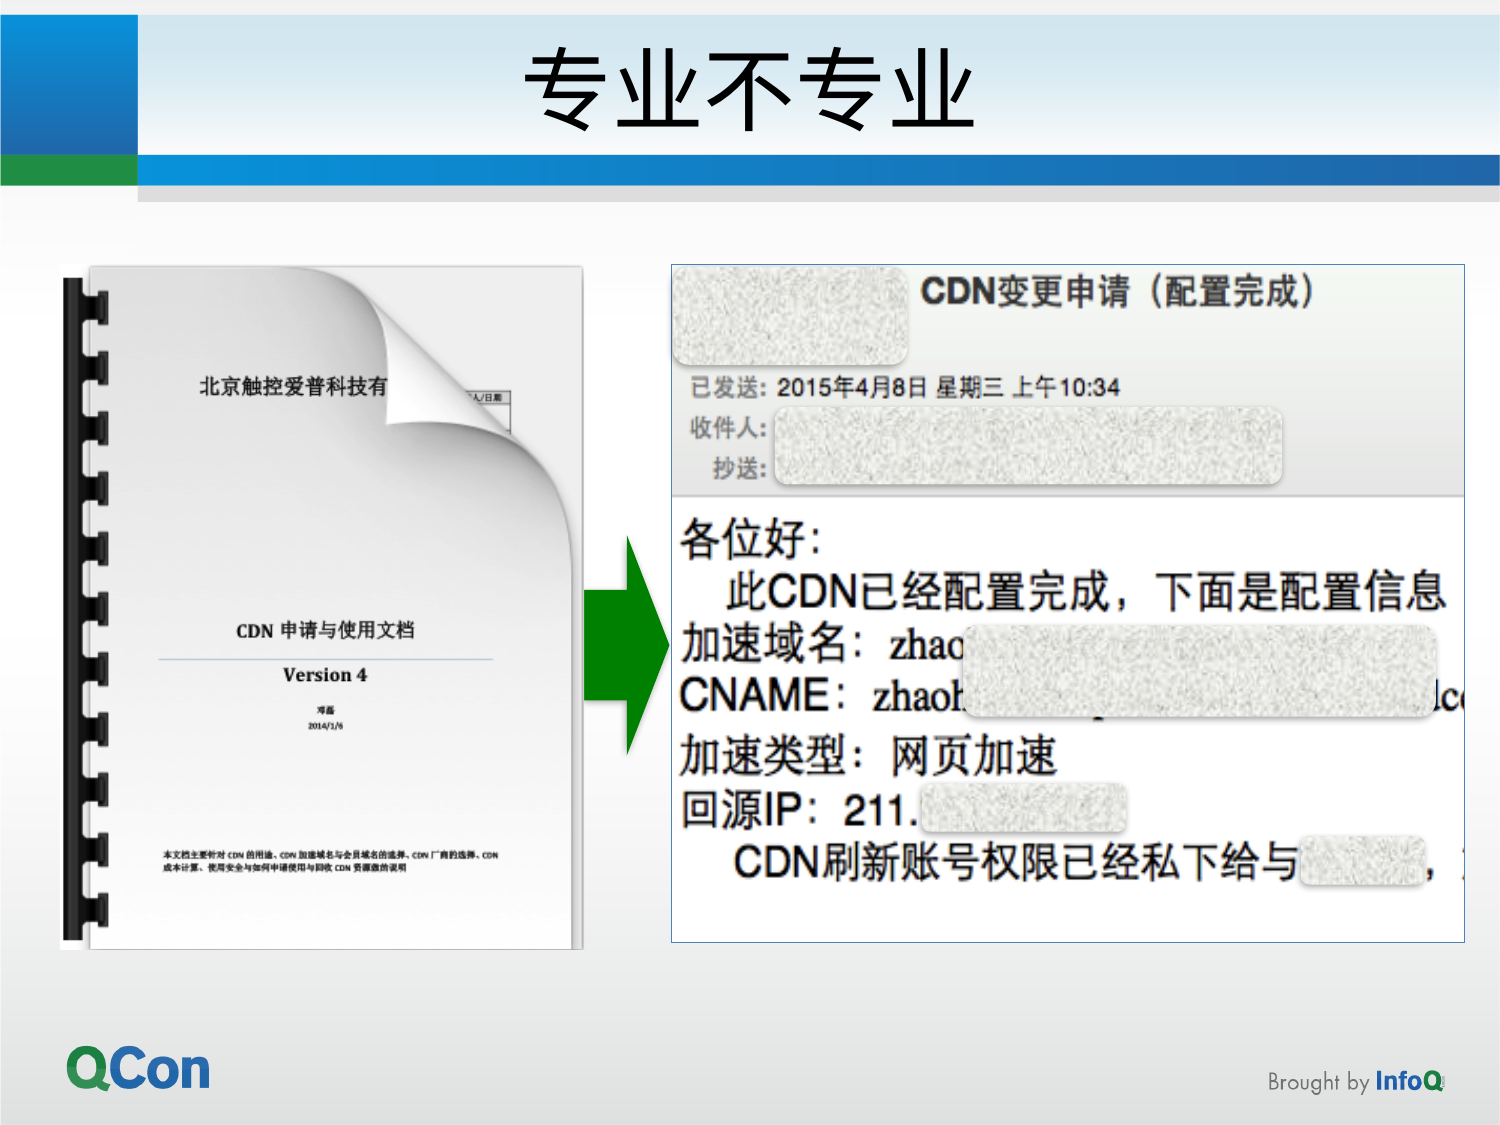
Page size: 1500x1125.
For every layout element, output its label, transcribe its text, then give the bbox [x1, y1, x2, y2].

text_box [590, 534, 666, 757]
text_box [671, 264, 1465, 943]
picture [0, 0, 1500, 1125]
title 专业不专业 [75, 5, 1425, 171]
